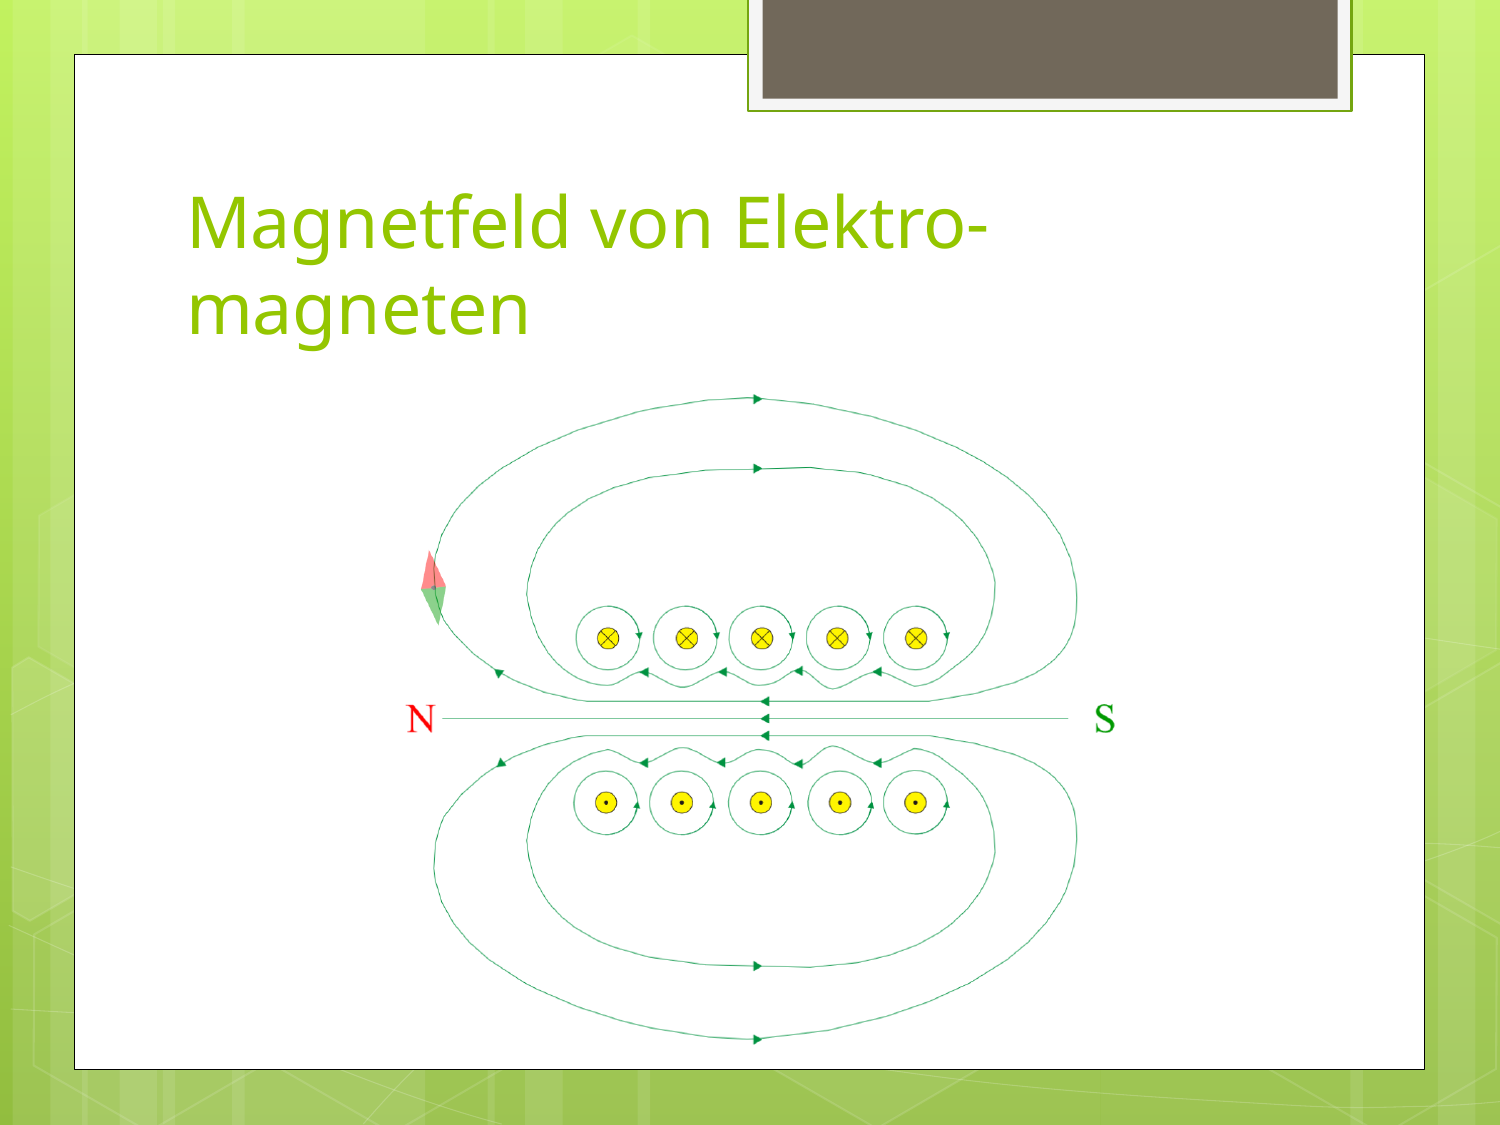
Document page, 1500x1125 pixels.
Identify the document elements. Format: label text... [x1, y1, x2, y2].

picture [288, 381, 1140, 1059]
title Magnetfeld von Elektro-magneten [171, 168, 1095, 357]
